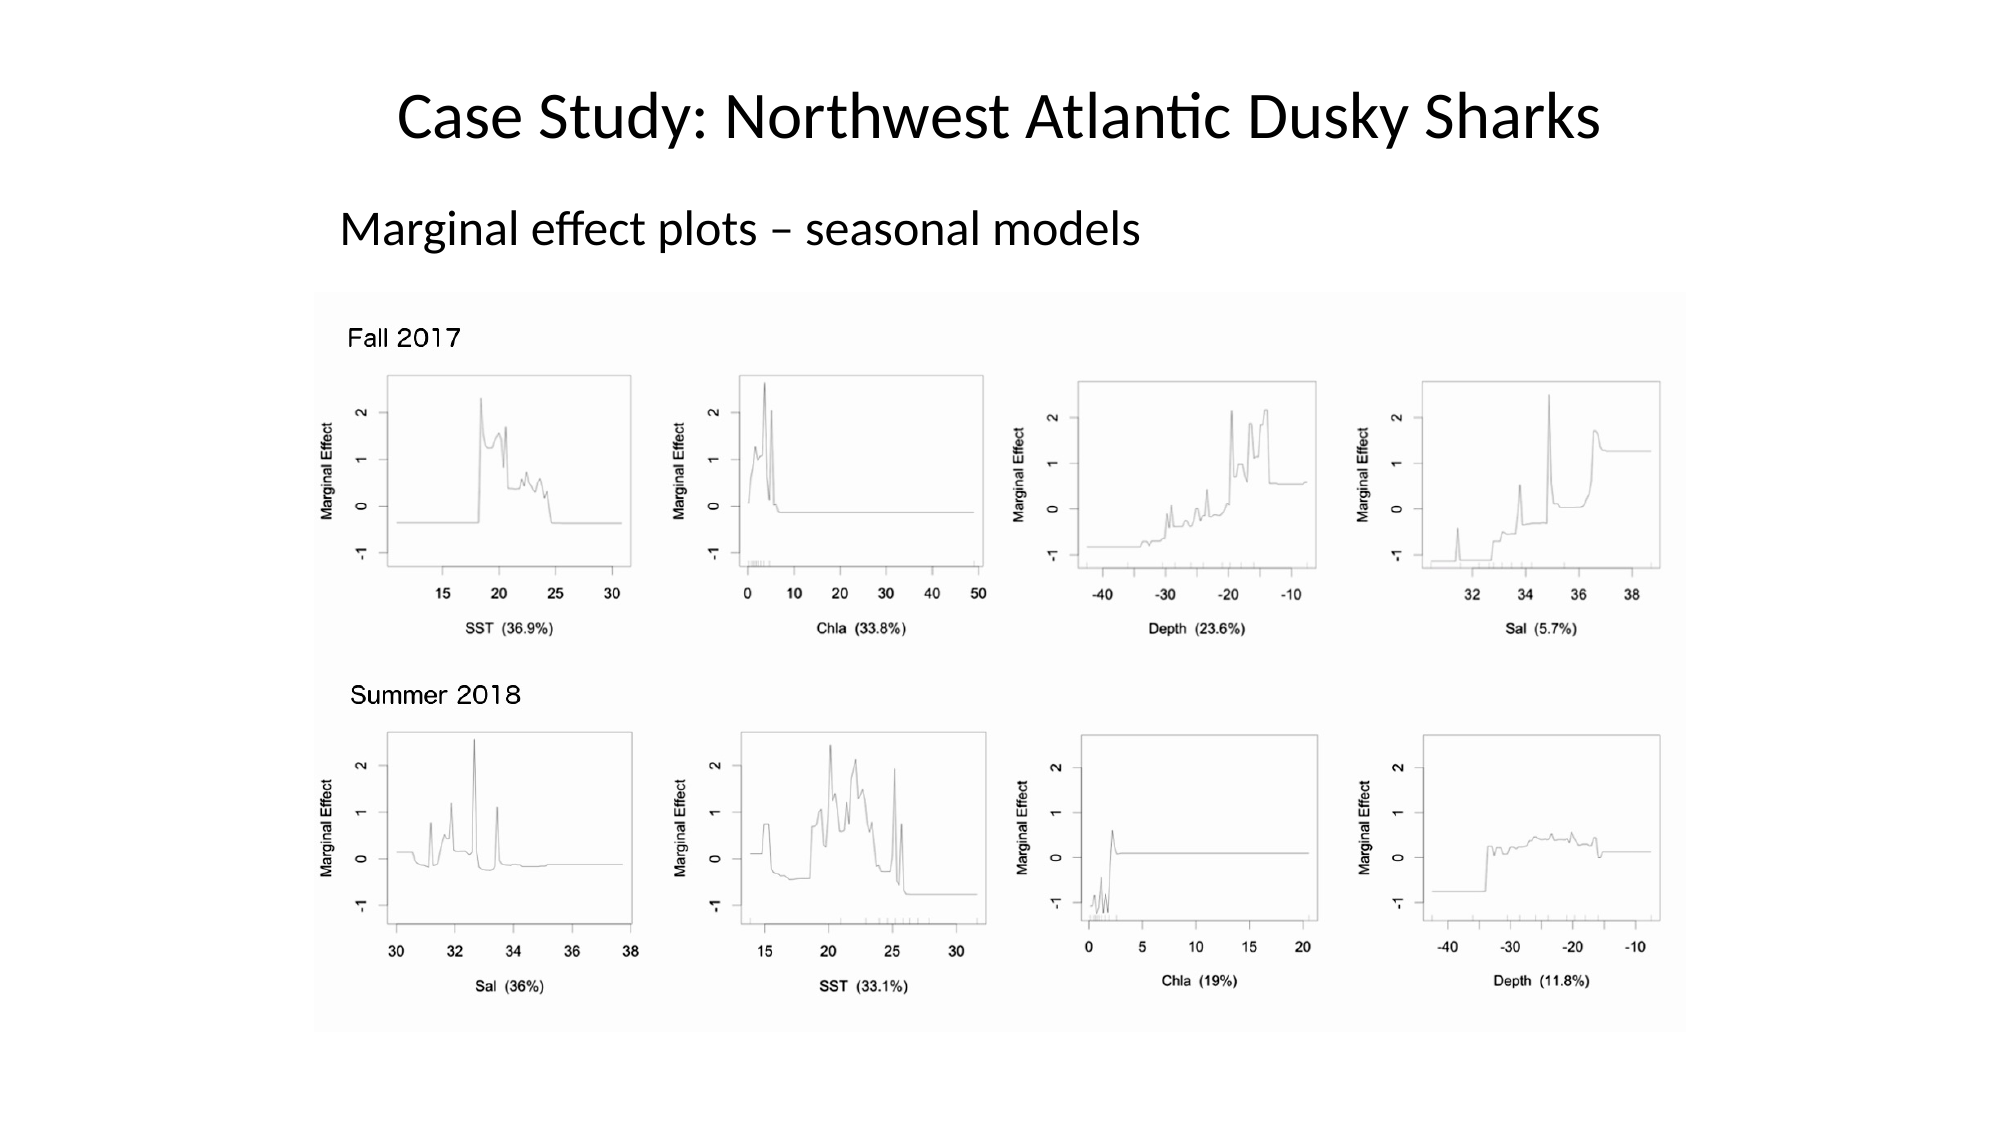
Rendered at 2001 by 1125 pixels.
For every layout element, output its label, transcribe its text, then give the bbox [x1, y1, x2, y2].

picture [314, 292, 1686, 1032]
text_box Marginal effect plots – seasonal models [324, 188, 1156, 264]
text_box Case Study: Northwest Atlantic Dusky Sharks [382, 64, 1618, 159]
